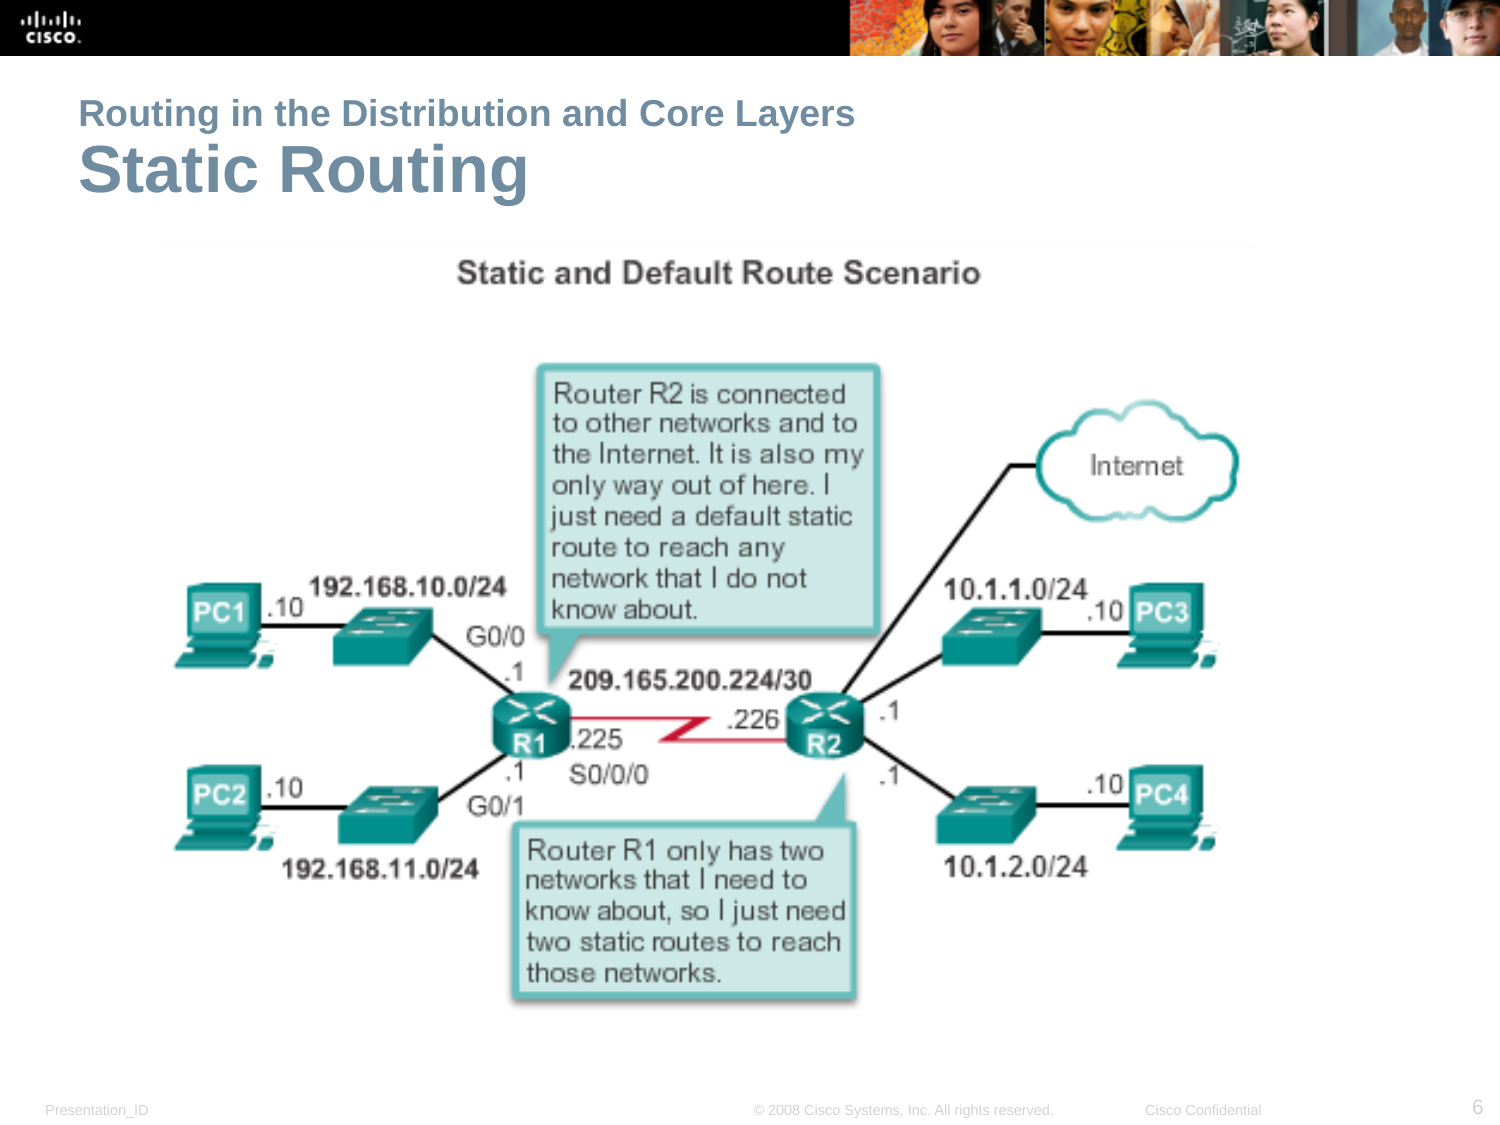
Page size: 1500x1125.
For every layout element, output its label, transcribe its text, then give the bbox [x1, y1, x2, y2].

title Routing in the Distribution and Core Layers Static Routing [64, 75, 1402, 214]
picture [0, 0, 1500, 56]
picture [164, 244, 1254, 1057]
